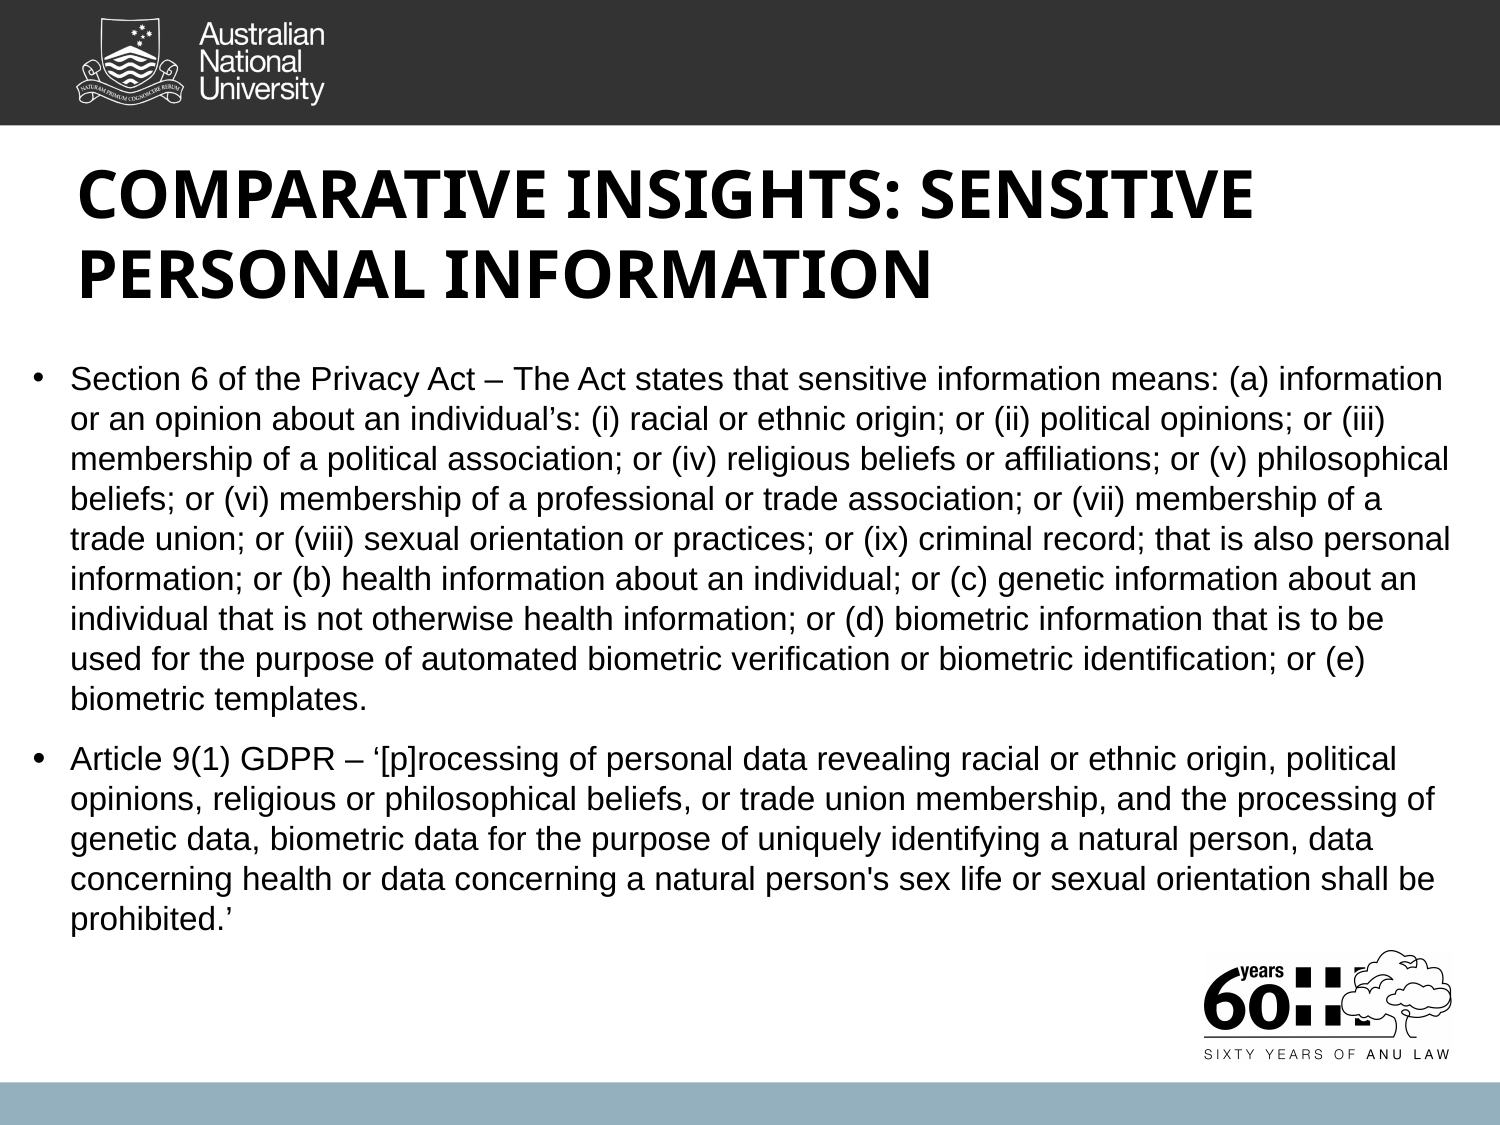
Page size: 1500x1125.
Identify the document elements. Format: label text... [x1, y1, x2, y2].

picture [1204, 1012, 1453, 1062]
text_box Section 6 of the Privacy Act – The Act states that sensitive information means: (a) information or an opinion about an individual’s: (i) racial or ethnic origin; or (ii) political opinions; or (iii) membership of a political association; or (iv) religious beliefs or affiliations; or (v) philosophical beliefs; or (vi) membership of a professional or trade association; or (vii) membership of a trade union; or (viii) sexual orientation or practices; or (ix) criminal record; that is also personal information; or (b) health information about an individual; or (c) genetic information about an individual that is not otherwise health information; or (d) biometric information that is to be used for the purpose of automated biometric verification or biometric identification; or (e) biometric templates. Article 9(1) GDPR – ‘[p]rocessing of personal data revealing racial or ethnic origin, political opinions, religious or philosophical beliefs, or trade union membership, and the processing of genetic data, biometric data for the purpose of uniquely identifying a natural person, data concerning health or data concerning a natural person's sex life or sexual orientation shall be prohibited.’ [17, 349, 1470, 1012]
text_box COMPARATIVE INSIGHTS: SENSITIVE PERSONAL INFORMATION [64, 157, 1453, 308]
picture [76, 18, 325, 106]
